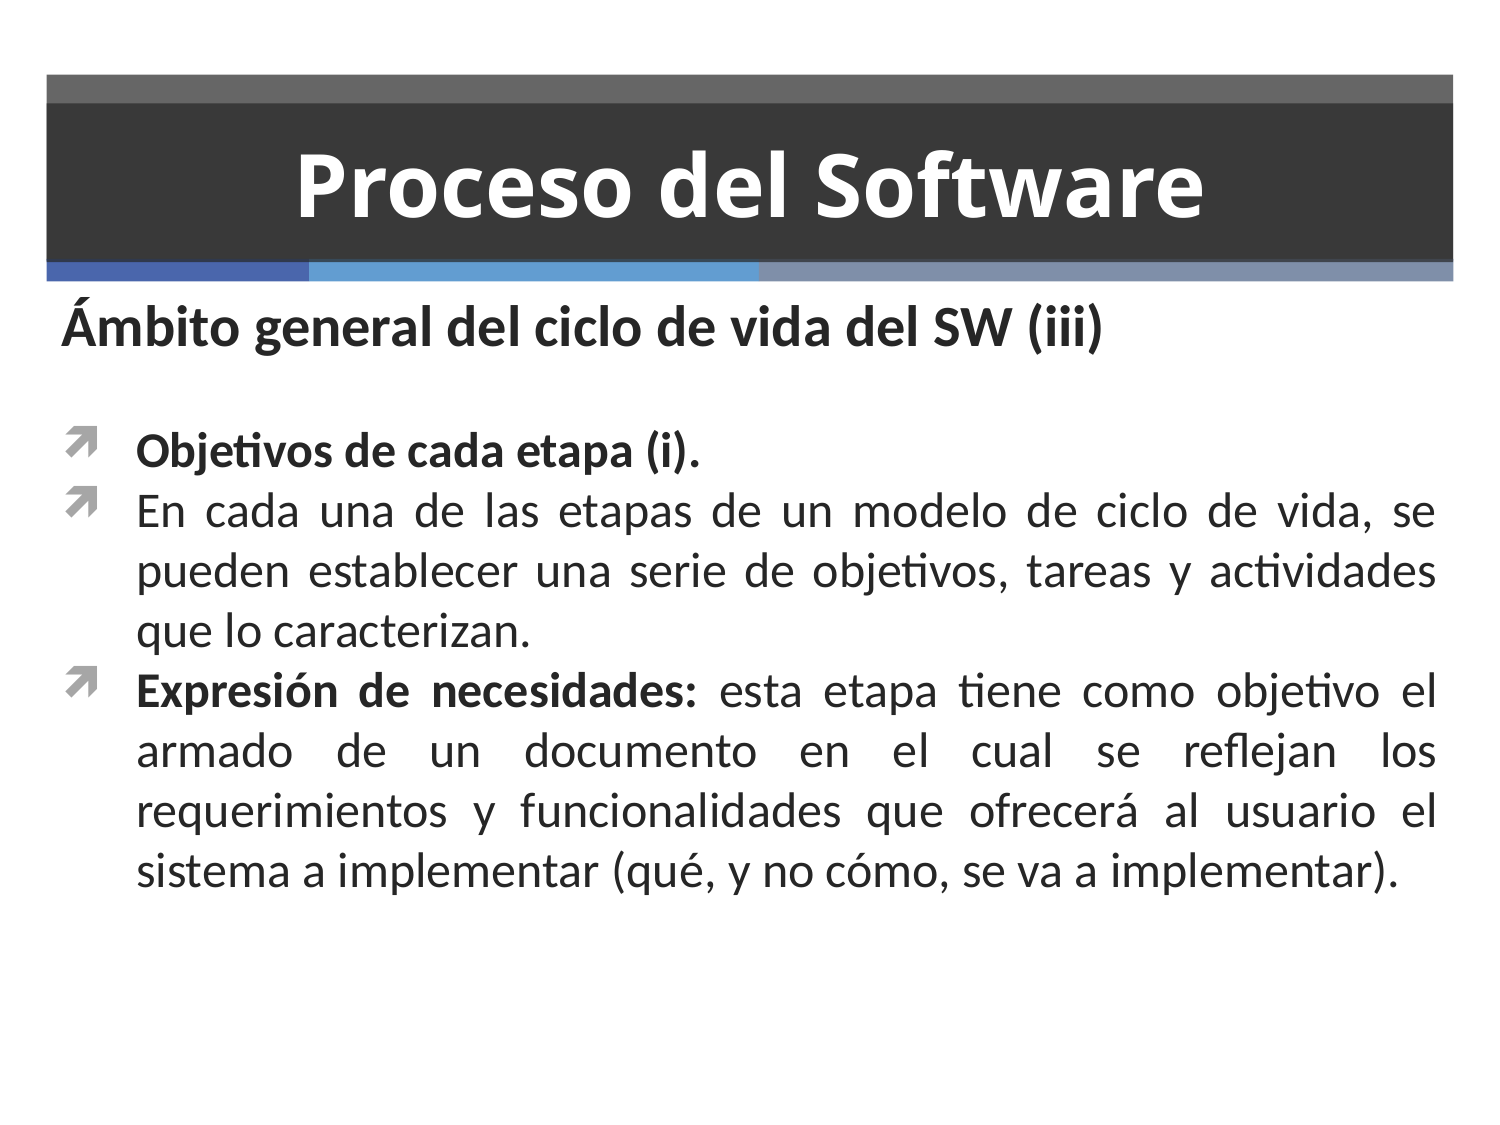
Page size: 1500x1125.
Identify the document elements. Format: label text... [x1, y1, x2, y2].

list Ámbito general del ciclo de vida del SW (iii) Objetivos de cada etapa (i). En cada una de las etapas de un modelo de ciclo de vida, se pueden establecer una serie de objetivos, tareas y actividades que lo caracterizan. Expresión de necesidades: esta etapa tiene como objetivo el armado de un documento en el cual se reflejan los requerimientos y funcionalidades que ofrecerá al usuario el sistema a implementar (qué, y no cómo, se va a implementar). [46, 280, 1454, 936]
title Proceso del Software [46, 103, 1454, 263]
